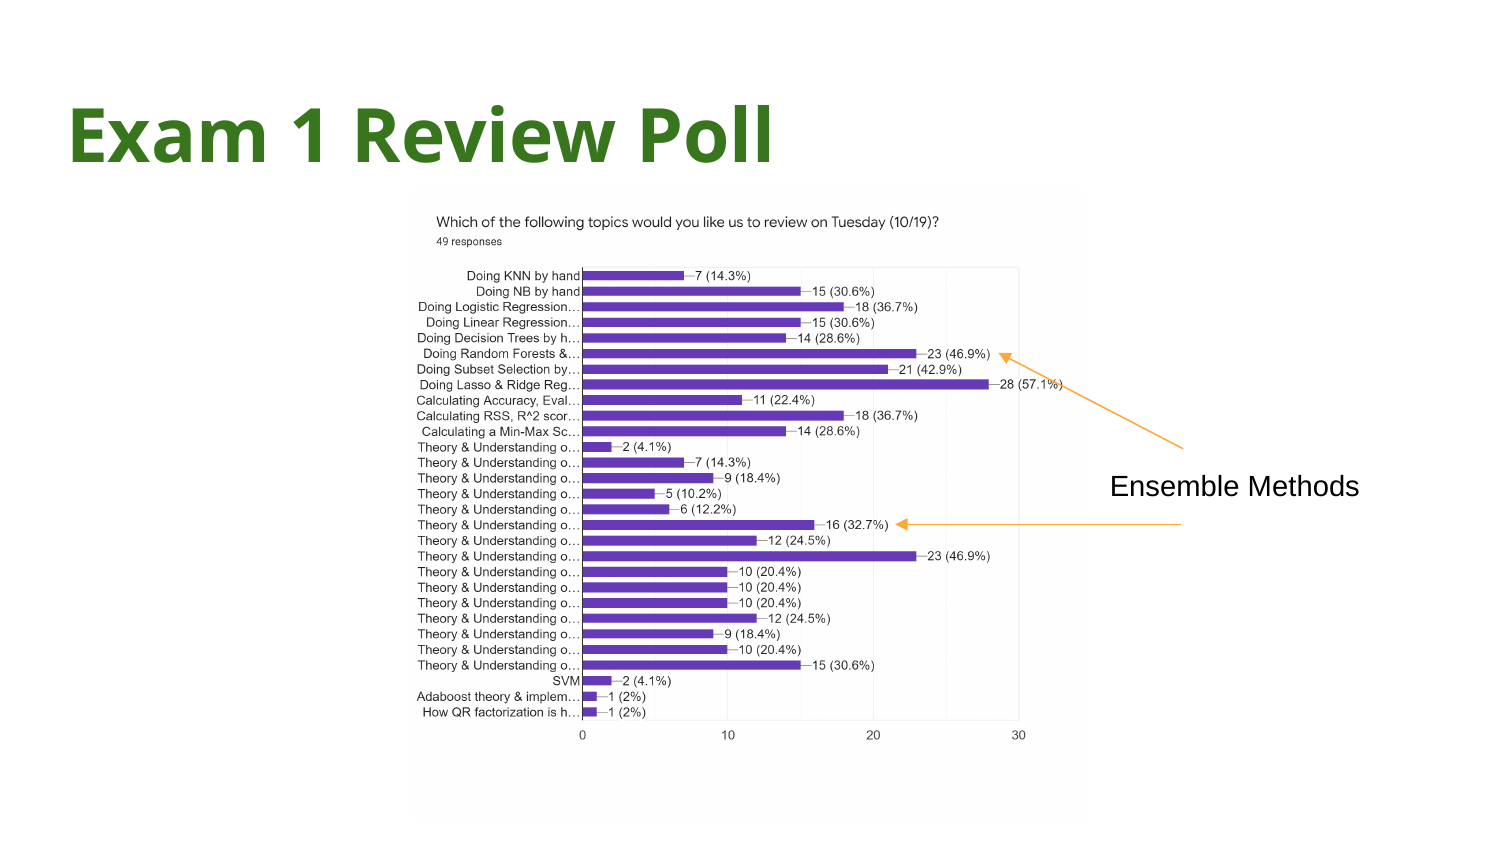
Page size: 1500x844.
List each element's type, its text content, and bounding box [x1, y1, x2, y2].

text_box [998, 352, 1184, 449]
text_box Ensemble Methods [1095, 459, 1376, 510]
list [414, 190, 1086, 823]
title Exam 1 Review Poll [51, 72, 1449, 167]
